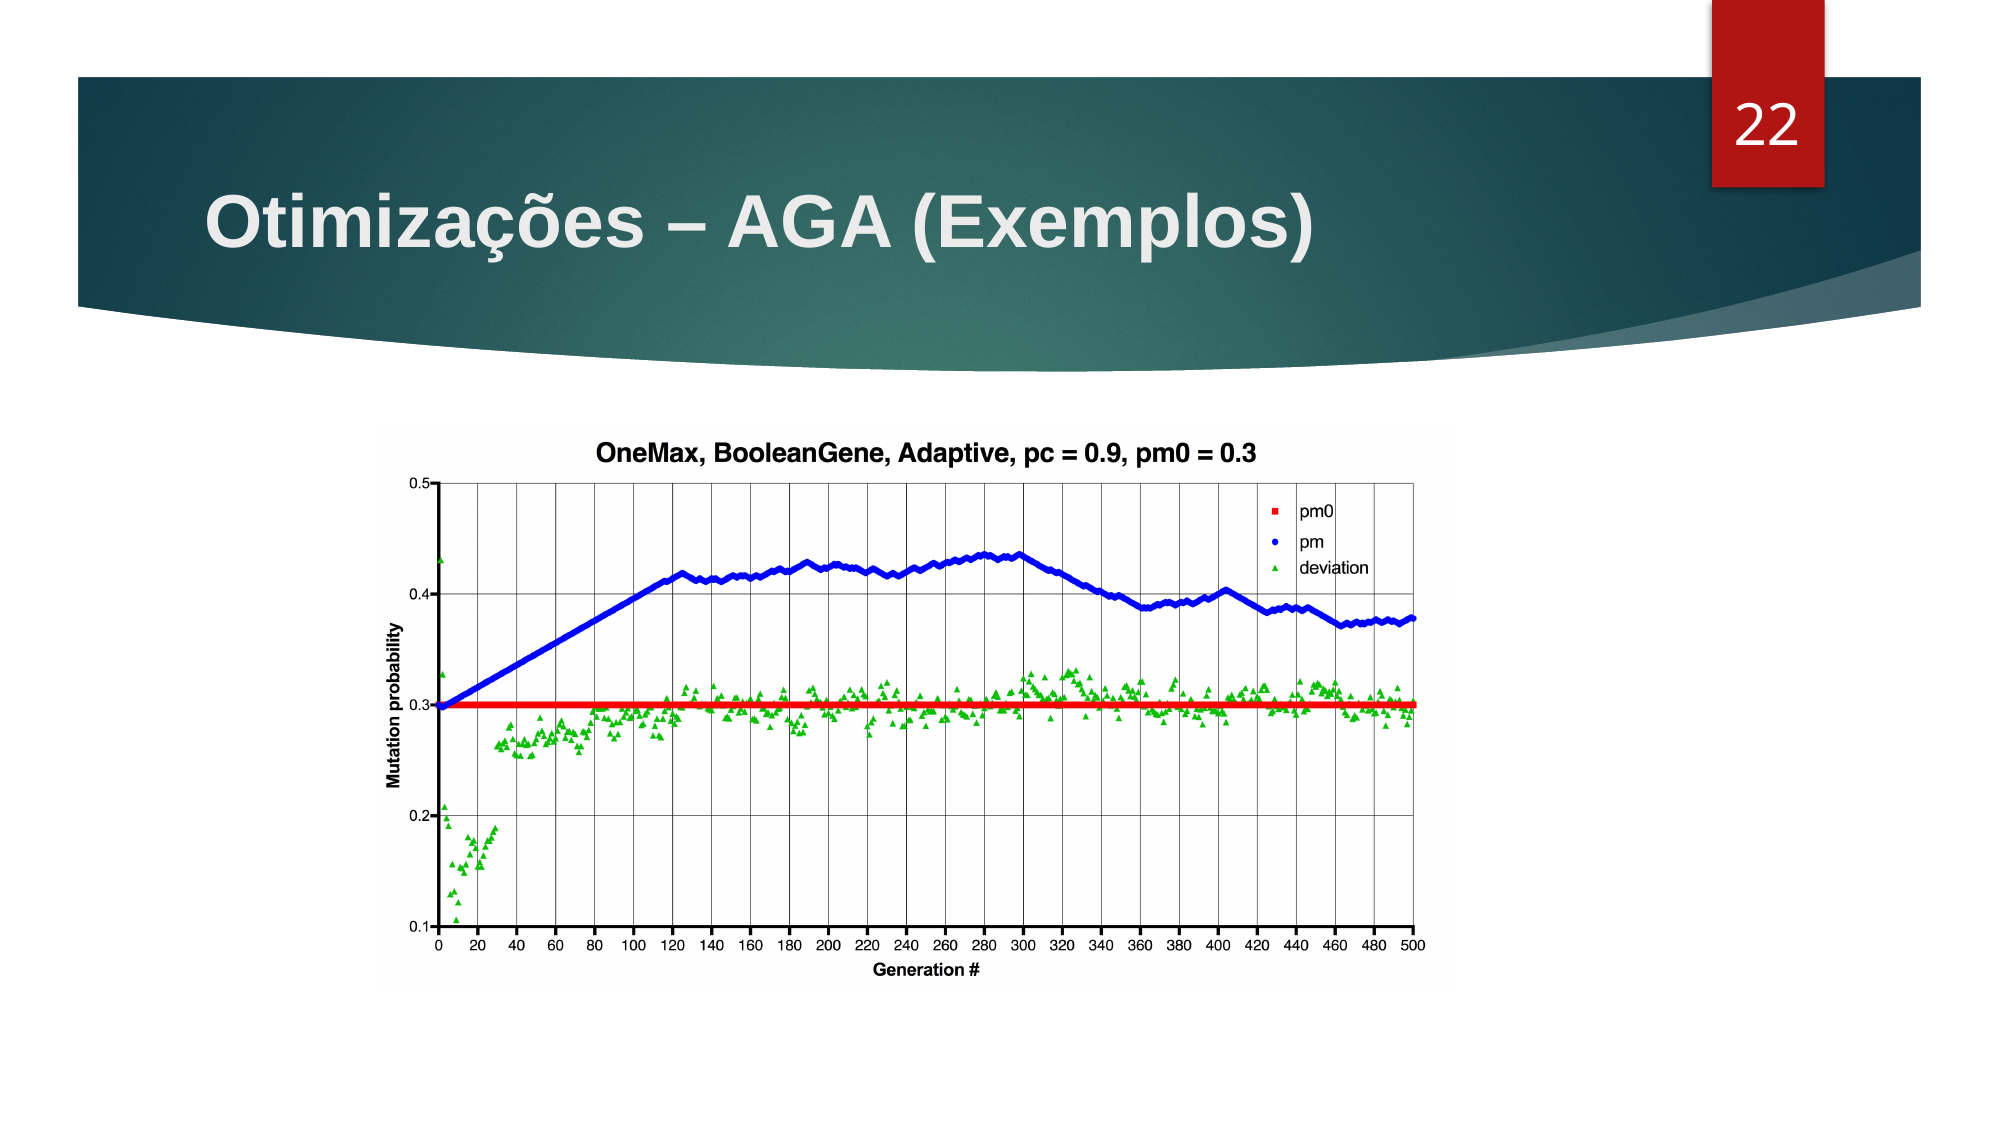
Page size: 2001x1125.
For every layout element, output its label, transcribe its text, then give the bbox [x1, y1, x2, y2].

slide_number 21 [1698, 48, 1836, 175]
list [375, 426, 1452, 988]
title Otimizações – AGA (Exemplos) [189, 159, 1638, 276]
